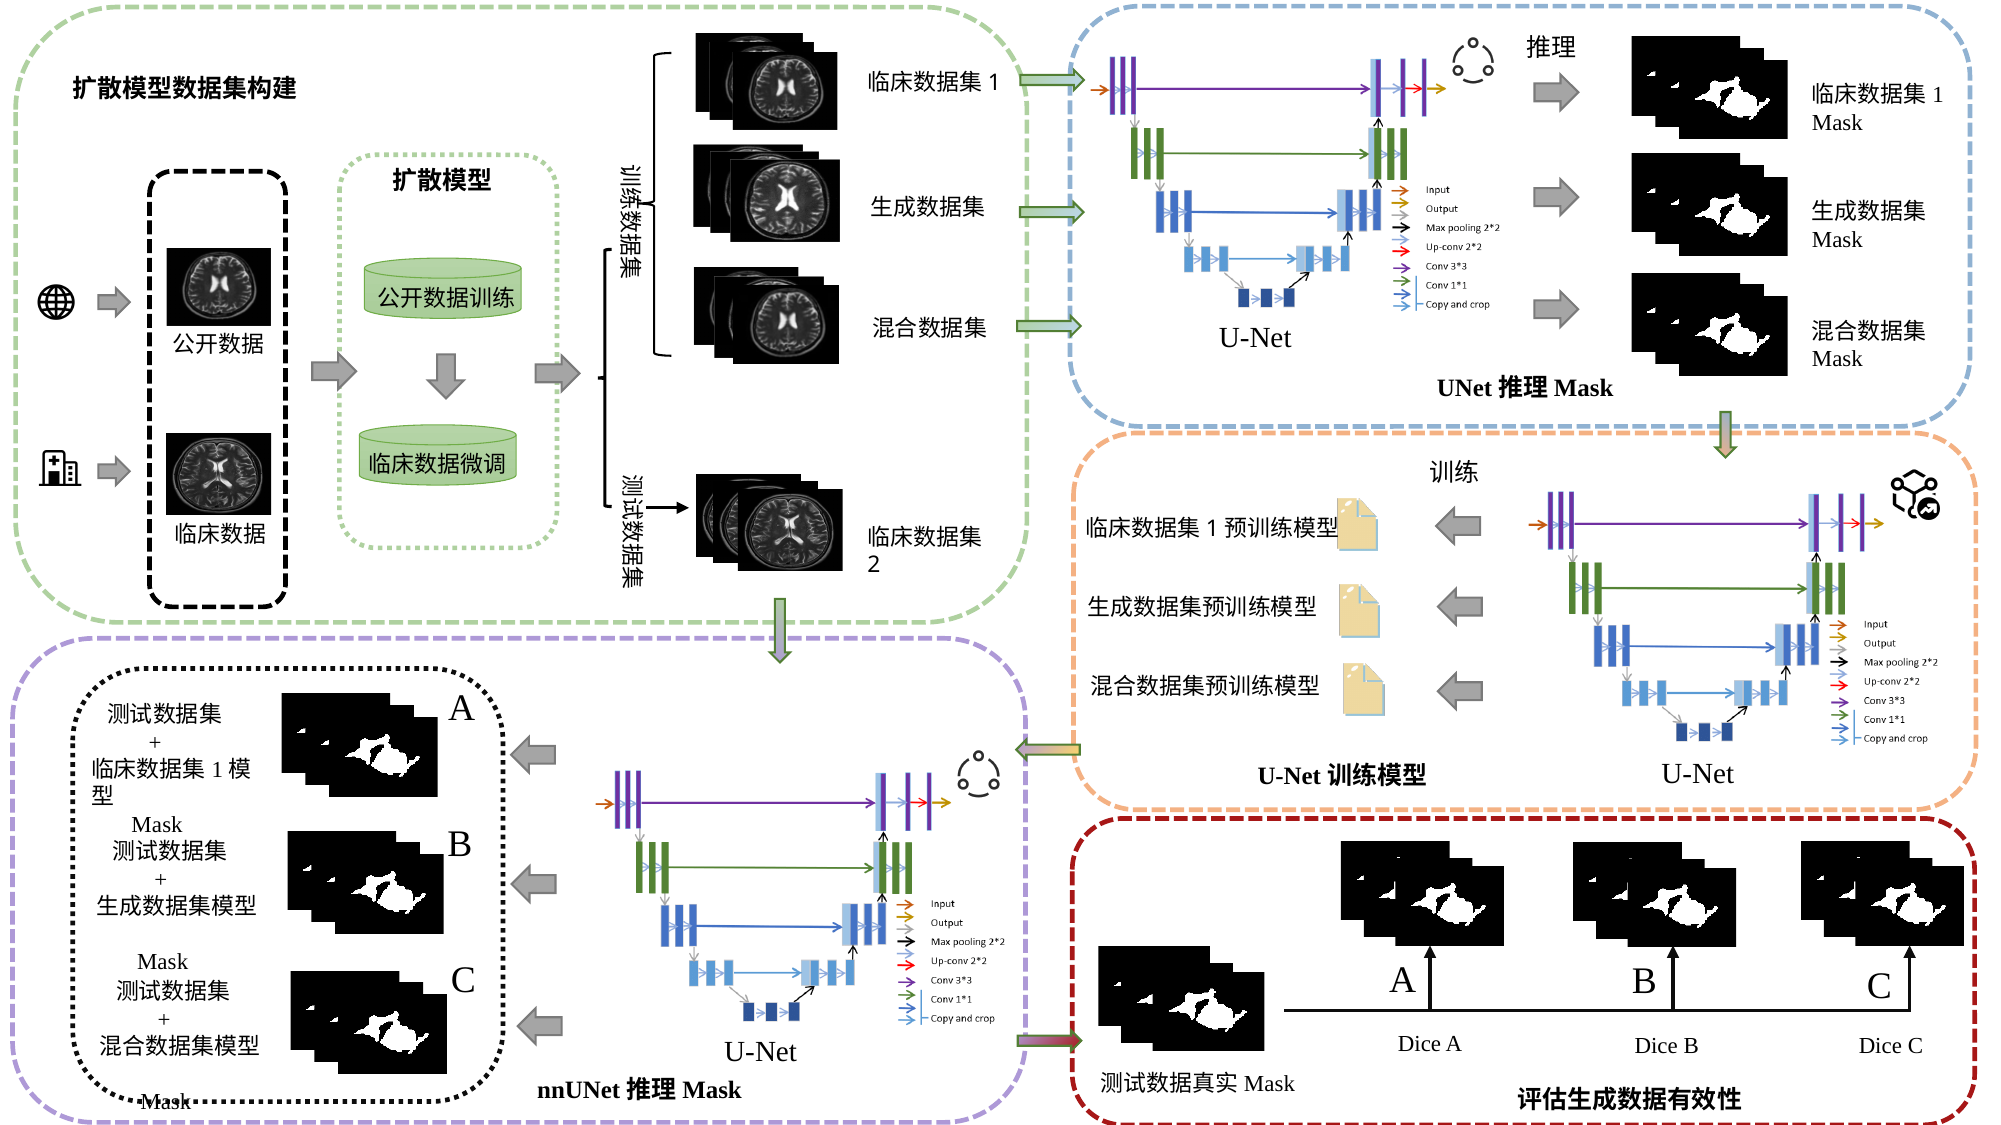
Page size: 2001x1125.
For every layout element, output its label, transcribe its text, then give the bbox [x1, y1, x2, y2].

text_box [516, 1005, 563, 1047]
picture [1631, 153, 1788, 256]
text_box [509, 734, 556, 776]
picture [1573, 842, 1737, 945]
text_box [1071, 817, 1976, 1125]
text_box 临床数据集1 Mask [1797, 72, 2000, 143]
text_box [1431, 945, 1672, 1011]
text_box [1014, 737, 1081, 763]
text_box 混合数据集Mask [1797, 309, 1972, 379]
picture [1631, 273, 1788, 376]
text_box 生成数据集预训练模型 [1072, 585, 1320, 628]
picture [1527, 464, 1940, 747]
text_box 评估生成数据有效性 [1502, 1076, 1763, 1121]
text_box [767, 623, 793, 664]
picture [1089, 33, 1502, 313]
picture [1800, 841, 1964, 946]
text_box [1533, 71, 1580, 113]
text_box U-Net [1203, 313, 1342, 361]
picture [1318, 485, 1397, 565]
text_box 测试数据集 + 生成数据集模型 Mask [82, 829, 280, 982]
text_box [11, 637, 1027, 1124]
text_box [1284, 945, 1429, 1011]
picture [290, 971, 447, 1074]
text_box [1674, 945, 1910, 1011]
picture [1340, 841, 1504, 945]
text_box [1016, 1028, 1083, 1054]
text_box [1033, 199, 1086, 225]
text_box [1533, 288, 1580, 330]
text_box UNet推理Mask [1422, 363, 1885, 409]
text_box 测试数据集 + 临床数据集1模型 Mask [76, 692, 286, 845]
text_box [15, 7, 1033, 623]
text_box C [436, 947, 482, 1008]
text_box [1436, 586, 1483, 627]
picture [1098, 946, 1265, 1051]
text_box 生成数据集Mask [1797, 189, 1972, 260]
text_box [1712, 410, 1739, 459]
picture [1631, 36, 1788, 139]
text_box [1033, 313, 1083, 339]
text_box [1533, 176, 1580, 218]
text_box nnUNet推理Mask [522, 1065, 811, 1111]
text_box U-Net [709, 1027, 847, 1075]
text_box 测试数据真实Mask [1085, 1061, 1320, 1104]
text_box B [432, 811, 478, 872]
text_box 测试数据集 + 混合数据集模型 Mask [85, 969, 283, 1122]
text_box [1434, 505, 1482, 547]
text_box [1033, 67, 1086, 93]
text_box 训练 [1414, 449, 1511, 495]
text_box 混合数据集预训练模型 [1075, 663, 1324, 707]
text_box 临床数据集1预训练模型 [1070, 506, 1318, 549]
text_box U-Net训练模型 [1242, 751, 1454, 797]
picture [1320, 571, 1404, 729]
text_box [510, 863, 557, 905]
picture [281, 693, 438, 797]
text_box [1436, 670, 1483, 712]
text_box A [433, 675, 479, 736]
text_box 推理 [1511, 24, 1607, 70]
text_box Dice B [1619, 1022, 1727, 1065]
text_box Dice A [1383, 1021, 1490, 1064]
text_box [1069, 5, 1972, 428]
text_box [1072, 431, 1977, 811]
picture [594, 746, 1007, 1027]
text_box Dice C [1843, 1023, 1951, 1066]
picture [287, 831, 444, 934]
text_box U-Net [1646, 747, 1785, 797]
